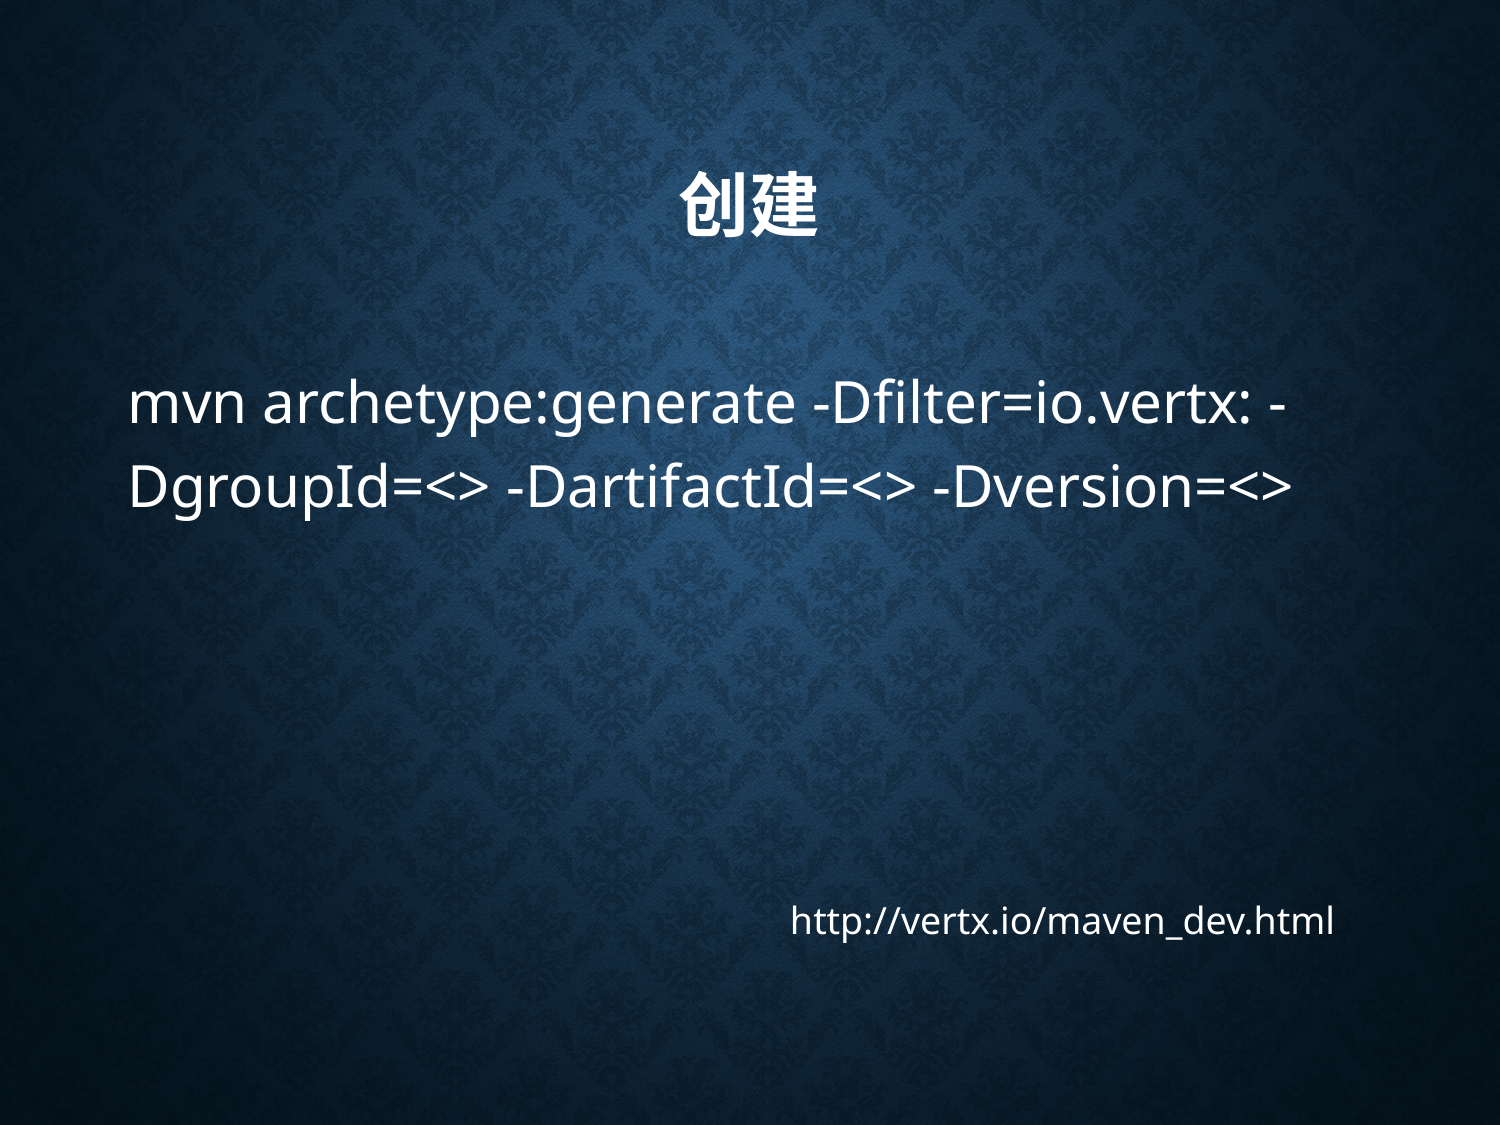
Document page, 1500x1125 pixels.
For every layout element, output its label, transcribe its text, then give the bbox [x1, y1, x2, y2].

text_box http://vertx.io/maven_dev.html [775, 889, 1351, 950]
list mvn archetype:generate -Dfilter=io.vertx: -DgroupId=<> -DartifactId=<> -Dversion=<> [112, 343, 1387, 950]
title 创建 [112, 99, 1387, 318]
